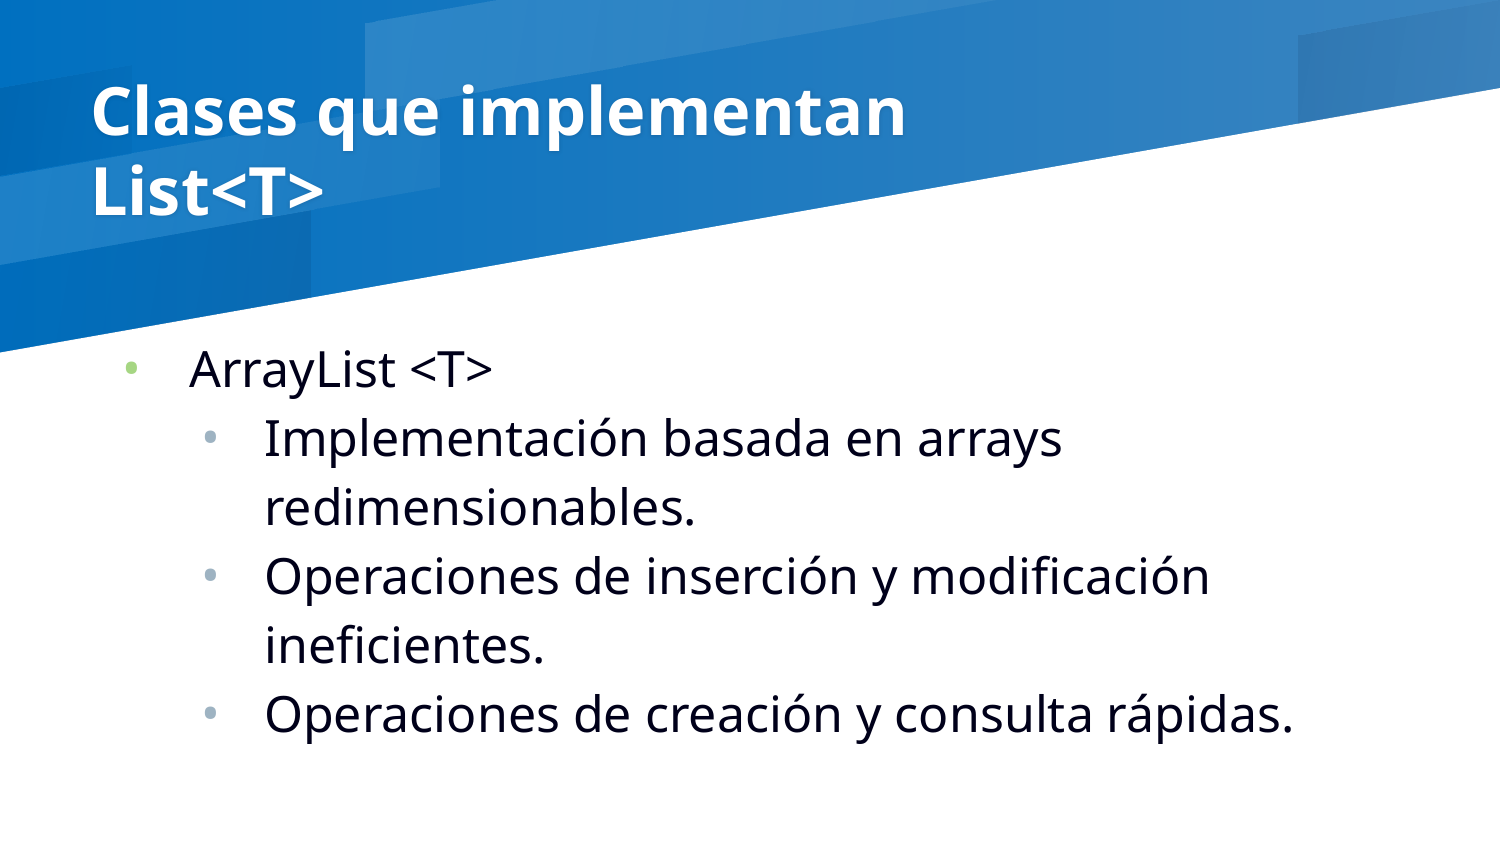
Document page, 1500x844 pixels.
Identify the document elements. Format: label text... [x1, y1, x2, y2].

title Clases que implementan List<T> [75, 0, 975, 298]
list ArrayList <T> Implementación basada en arrays redimensionables. Operaciones de inserción y modificación ineficientes. Operaciones de creación y consulta rápidas. LinkedList (no se revisa en este curso) [99, 313, 1425, 767]
